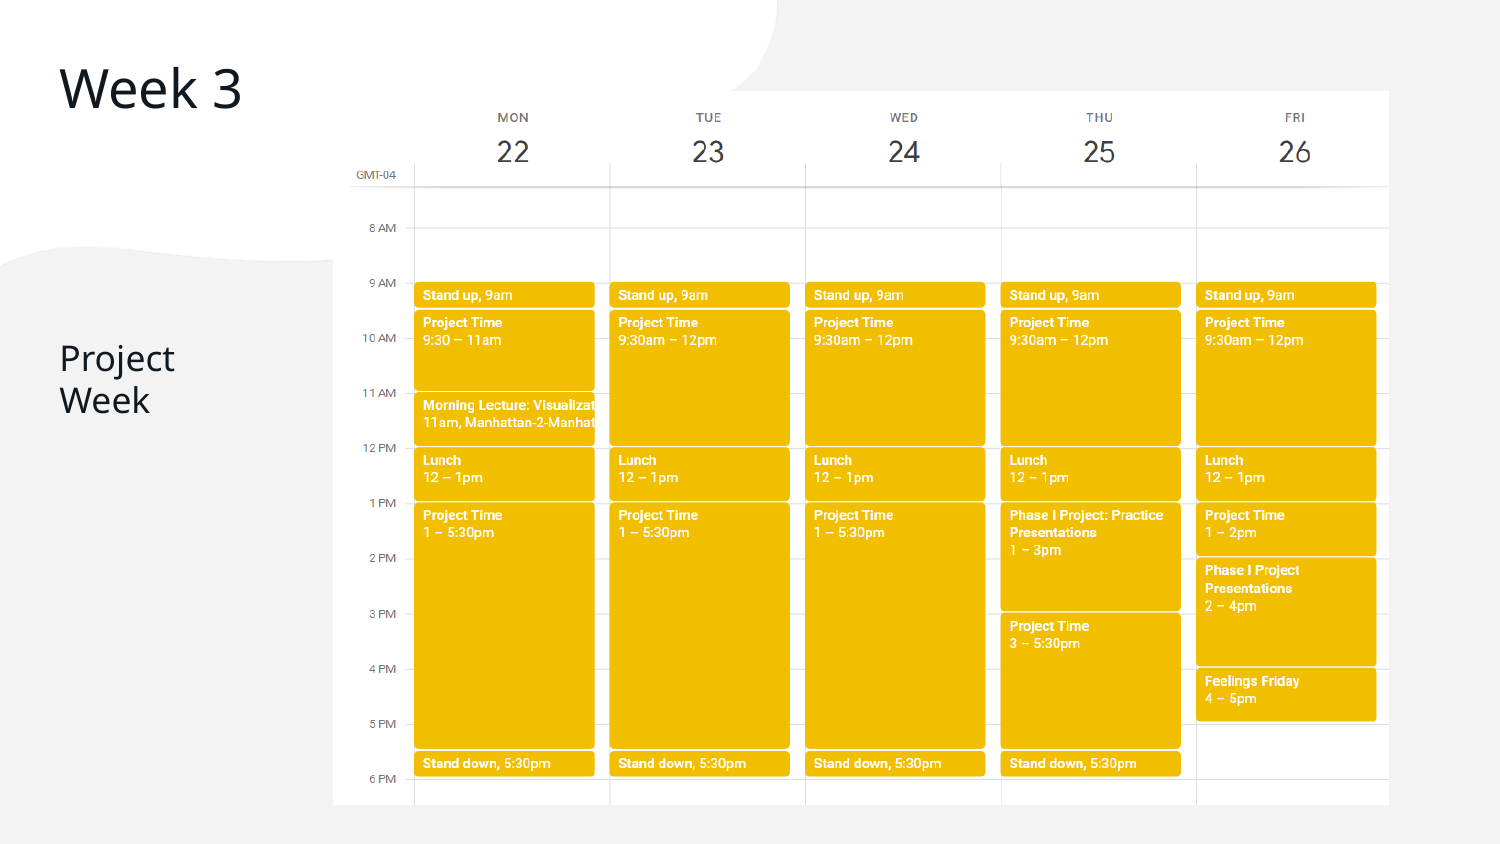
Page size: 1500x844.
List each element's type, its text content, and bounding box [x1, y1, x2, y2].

picture [0, 0, 1390, 805]
text_box Project Week [44, 330, 243, 515]
